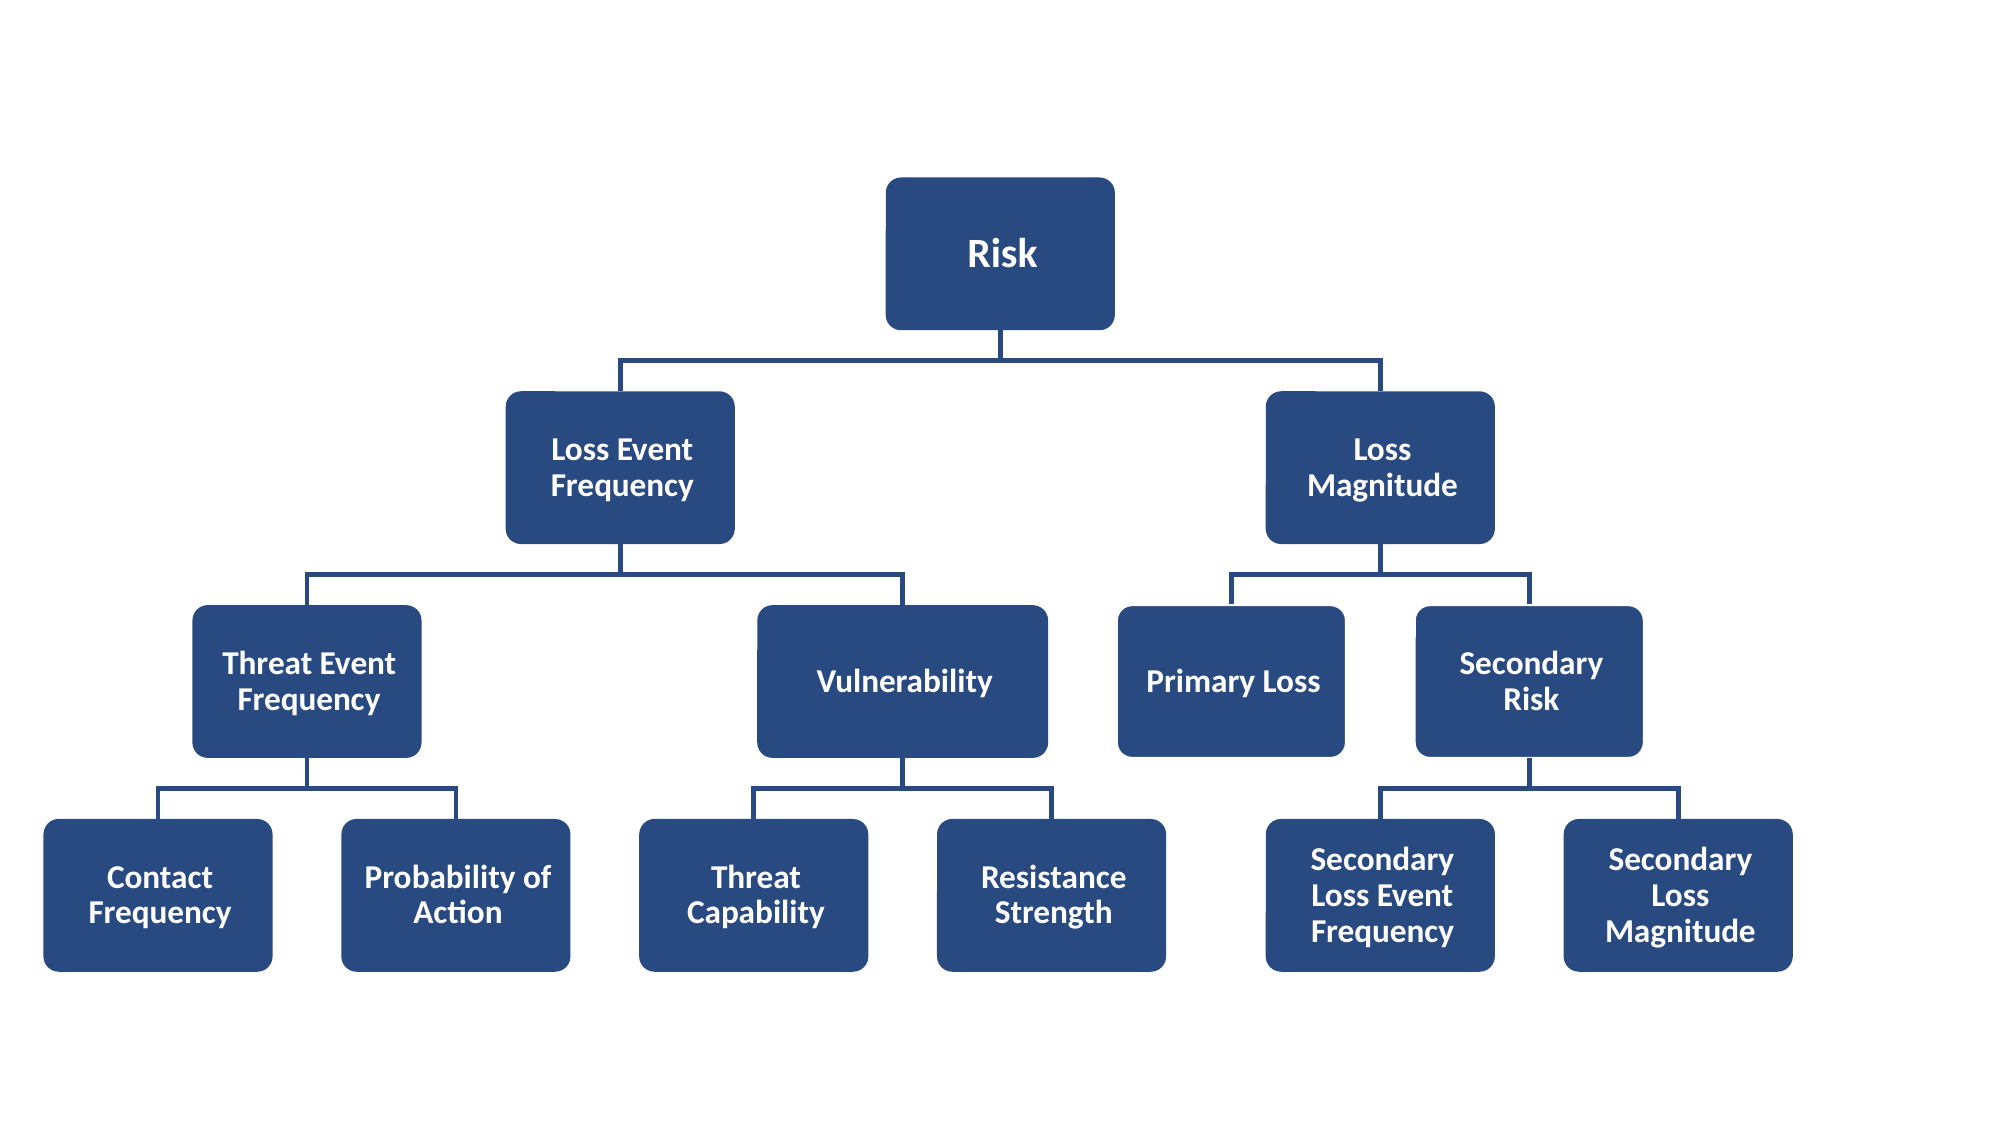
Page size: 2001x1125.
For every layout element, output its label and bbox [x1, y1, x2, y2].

text_box [0, 177, 1874, 972]
